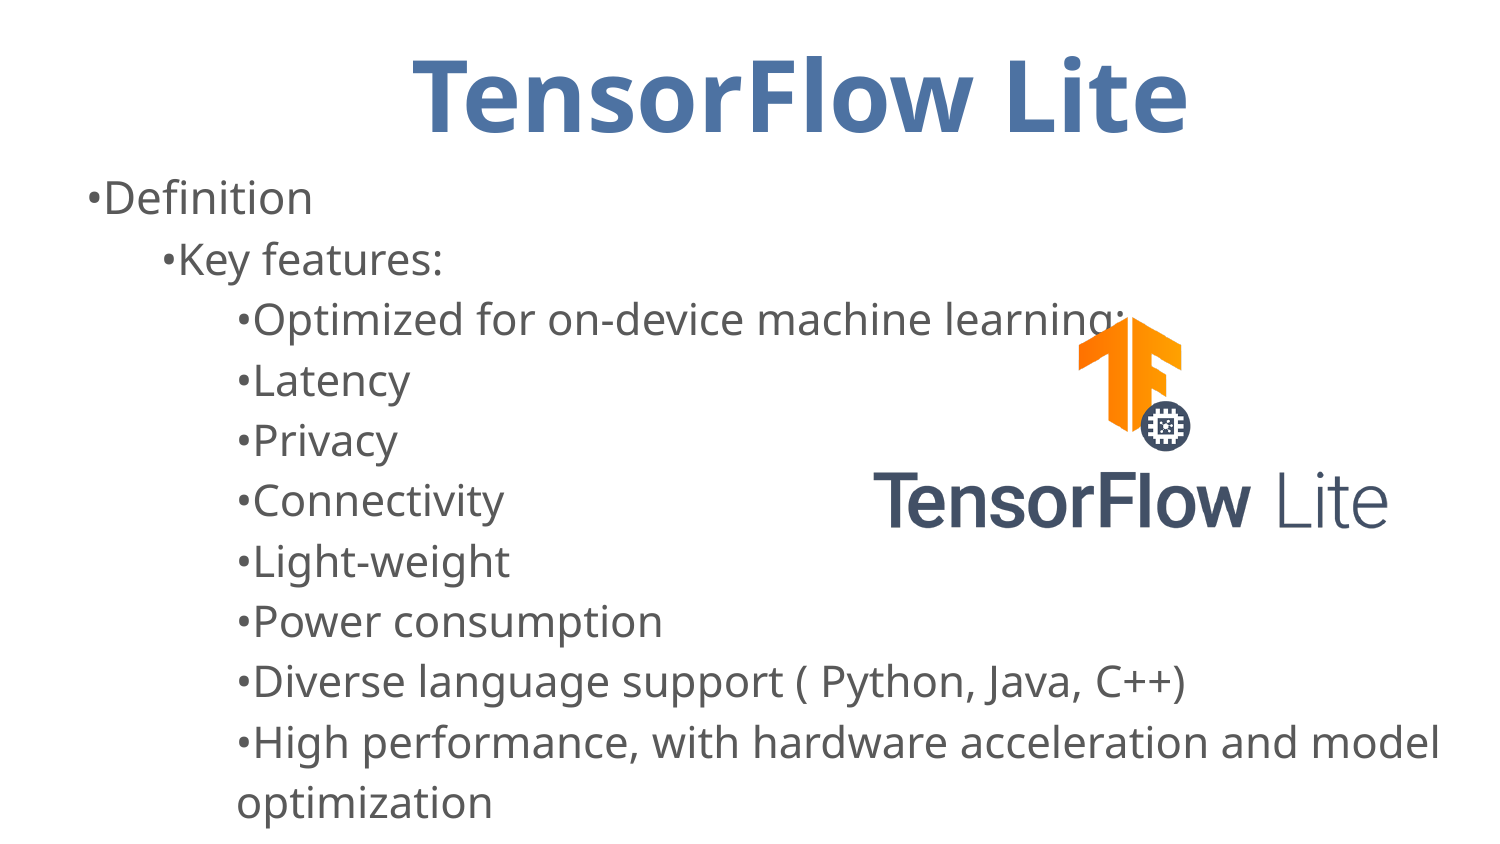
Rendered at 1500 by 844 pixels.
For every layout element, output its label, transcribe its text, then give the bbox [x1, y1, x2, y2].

list •Definition •Key features: •Optimized for on-device machine learning: •Latency •Privacy •Connectivity •Light-weight •Power consumption •Diverse language support ( Python, Java, C++) •High performance, with hardware acceleration and model optimization [0, 378, 1466, 730]
picture [817, 245, 1445, 599]
text_box TensorFlow Lite [396, 0, 1308, 211]
subtitle [77, 84, 614, 232]
